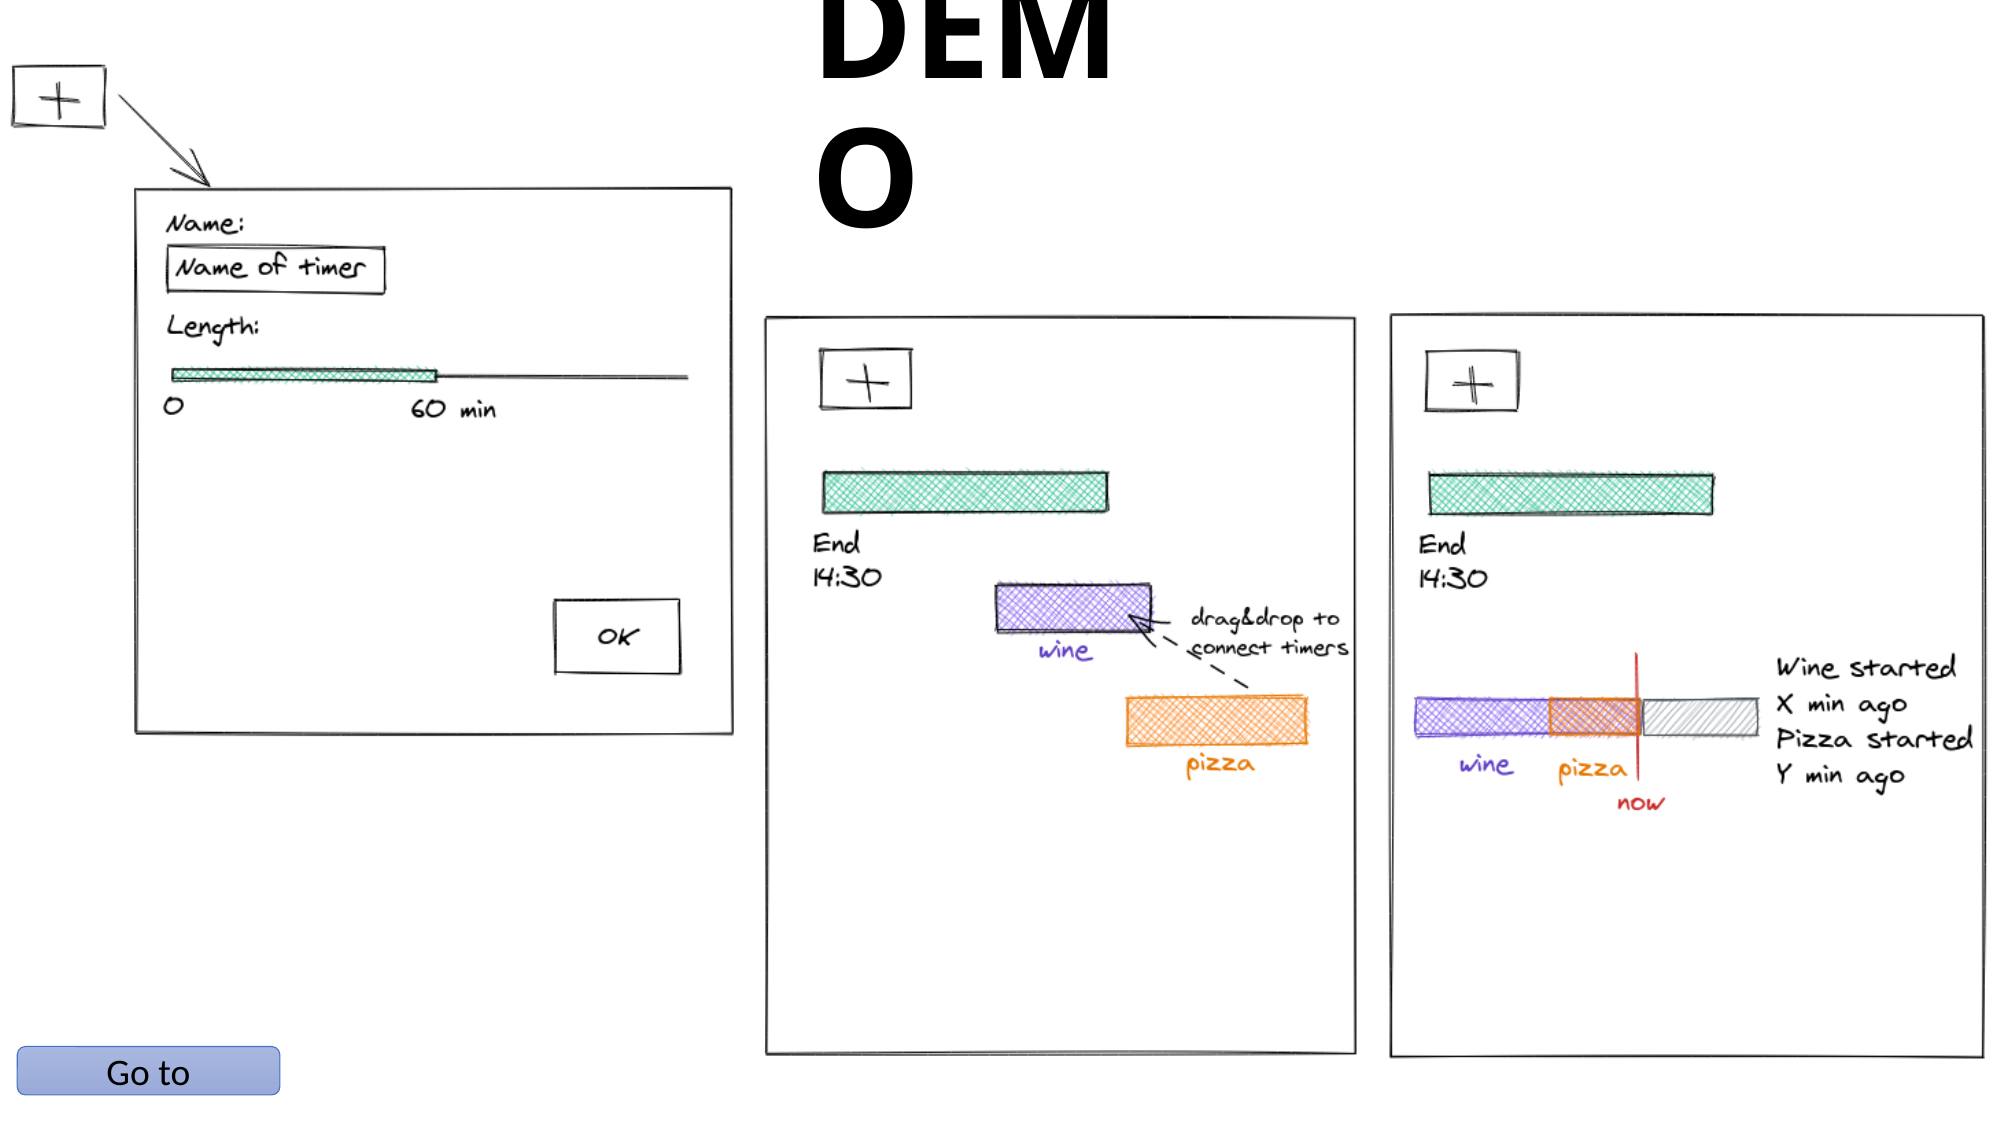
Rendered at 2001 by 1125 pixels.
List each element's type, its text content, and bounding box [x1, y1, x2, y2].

picture [0, 54, 2000, 1071]
text_box Go to [16, 1071, 281, 1096]
title DEMO [796, 0, 1204, 54]
